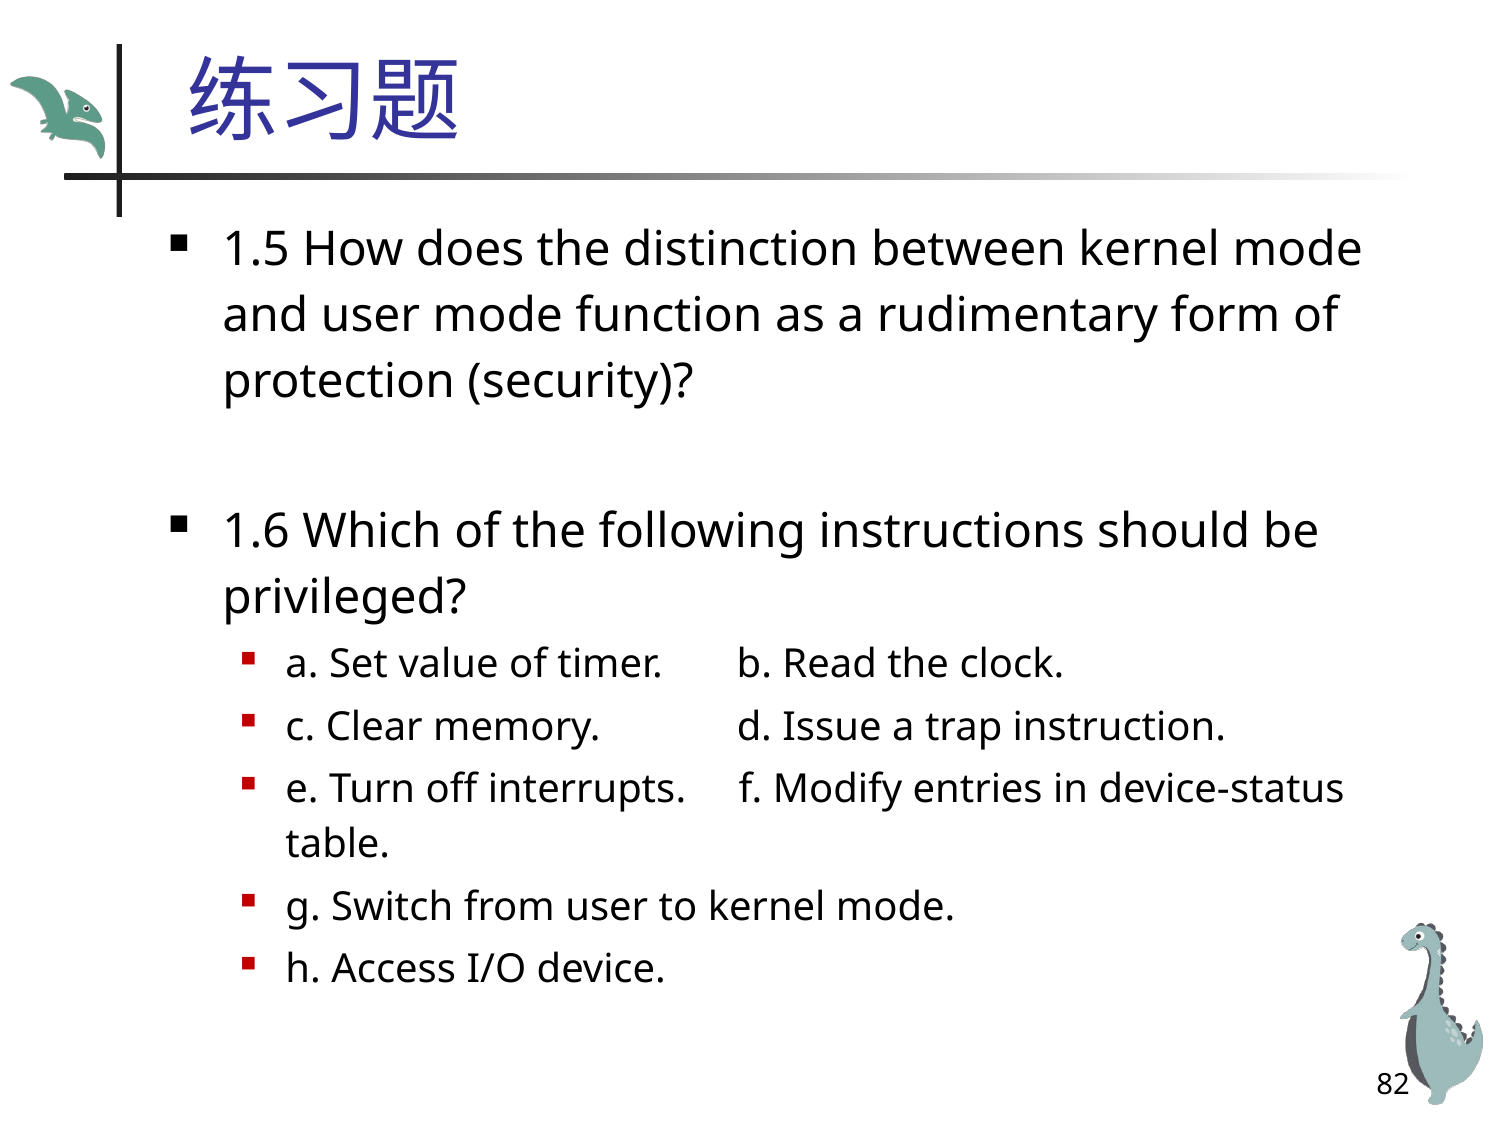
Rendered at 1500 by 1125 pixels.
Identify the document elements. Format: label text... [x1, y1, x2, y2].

picture [10, 52, 119, 178]
slide_number 82 [1112, 1037, 1426, 1113]
title 练习题 [171, 36, 1459, 160]
picture [1399, 922, 1484, 1105]
list 1.5 How does the distinction between kernel mode and user mode function as a rudimentary form of protection (security)? 1.6 Which of the following instructions should be privileged? a. Set value of timer. b. Read the clock. c. Clear memory. d. Issue a trap instruction. e. Turn off interrupts. f. Modify entries in device-status table. g. Switch from user to kernel mode. h. Access I/O device. [153, 202, 1429, 1006]
